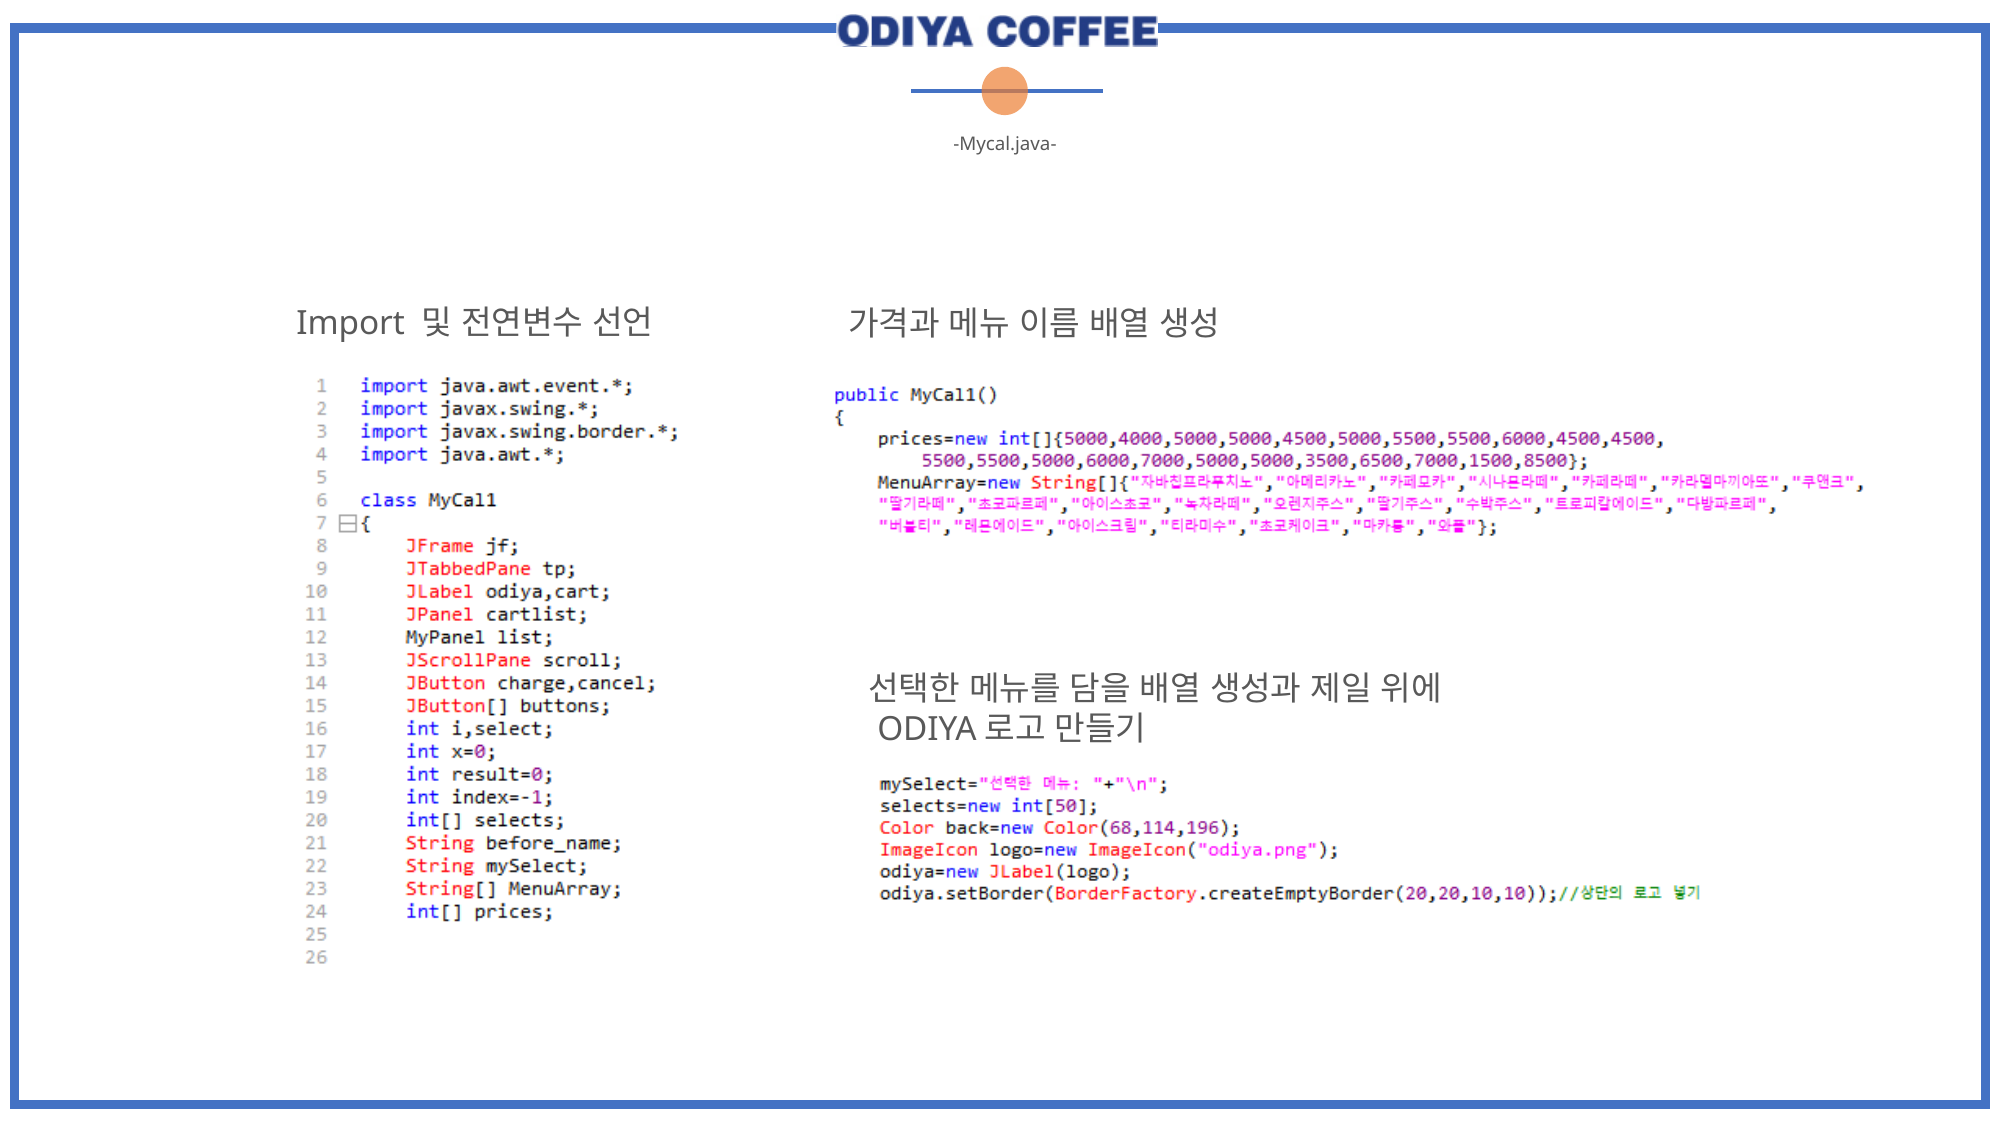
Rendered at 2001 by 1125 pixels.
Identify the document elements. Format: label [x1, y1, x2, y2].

text_box [14, 27, 1986, 1105]
picture [814, 775, 1885, 923]
picture [274, 376, 770, 972]
text_box [894, 66, 1116, 171]
picture [814, 376, 1885, 540]
text_box [836, 13, 1158, 49]
